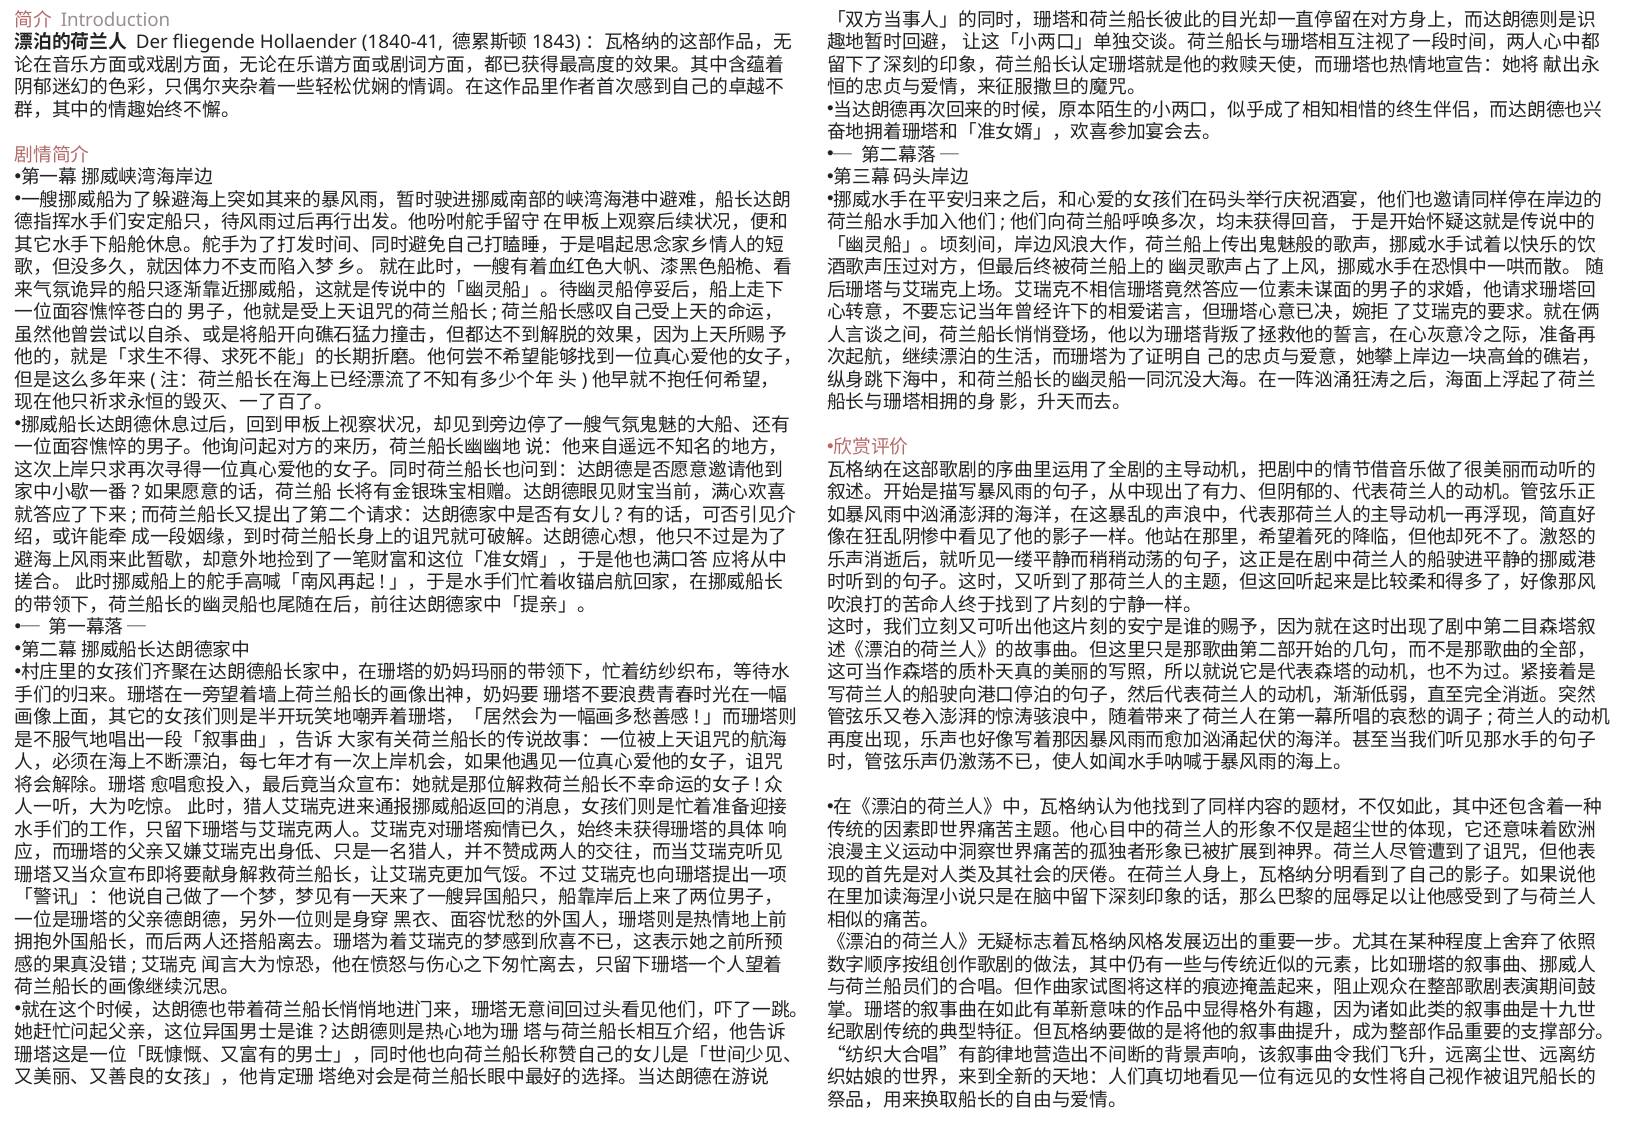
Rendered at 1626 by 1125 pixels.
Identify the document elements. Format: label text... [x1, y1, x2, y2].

text_box 「双方当事人」的同时，珊塔和荷兰船长彼此的目光却一直停留在对方身上，而达朗德则是识趣地暂时回避， 让这「小两口」单独交谈。荷兰船长与珊塔相互注视了一段时间，两人心中都留下了深刻的印象，荷兰船长认定珊塔就是他的救赎天使，而珊塔也热情地宣告：她将 献出永恒的忠贞与爱情，来征服撒旦的魔咒。 当达朗德再次回来的时候，原本陌生的小两口，似乎成了相知相惜的终生伴侣，而达朗德也兴奋地拥着珊塔和「准女婿」，欢喜参加宴会去。 ─ 第二幕落 ─ 第三幕 码头岸边 挪威水手在平安归来之后，和心爱的女孩们在码头举行庆祝酒宴，他们也邀请同样停在岸边的荷兰船水手加入他们;他们向荷兰船呼唤多次，均未获得回音， 于是开始怀疑这就是传说中的「幽灵船」。顷刻间，岸边风浪大作，荷兰船上传出鬼魅般的歌声，挪威水手试着以快乐的饮酒歌声压过对方，但最后终被荷兰船上的 幽灵歌声占了上风，挪威水手在恐惧中一哄而散。 随后珊塔与艾瑞克上场。艾瑞克不相信珊塔竟然答应一位素未谋面的男子的求婚，他请求珊塔回心转意，不要忘记当年曾经许下的相爱诺言，但珊塔心意已决，婉拒 了艾瑞克的要求。就在俩人言谈之间，荷兰船长悄悄登场，他以为珊塔背叛了拯救他的誓言，在心灰意冷之际，准备再次起航，继续漂泊的生活，而珊塔为了证明自 己的忠贞与爱意，她攀上岸边一块高耸的礁岩，纵身跳下海中，和荷兰船长的幽灵船一同沉没大海。在一阵汹涌狂涛之后，海面上浮起了荷兰船长与珊塔相拥的身 影，升天而去。 欣赏评价 瓦格纳在这部歌剧的序曲里运用了全剧的主导动机，把剧中的情节借音乐做了很美丽而动听的叙述。开始是描写暴风雨的句子，从中现出了有力、但阴郁的、代表荷兰人的动机。管弦乐正如暴风雨中汹涌澎湃的海洋，在这暴乱的声浪中，代表那荷兰人的主导动机一再浮现，简直好像在狂乱阴惨中看见了他的影子一样。他站在那里，希望着死的降临，但他却死不了。激怒的乐声消逝后，就听见一缕平静而稍稍动荡的句子，这正是在剧中荷兰人的船驶进平静的挪威港时听到的句子。这时，又听到了那荷兰人的主题，但这回听起来是比较柔和得多了，好像那风吹浪打的苦命人终于找到了片刻的宁静一样。 这时，我们立刻又可听出他这片刻的安宁是谁的赐予，因为就在这时出现了剧中第二目森塔叙述《漂泊的荷兰人》的故事曲。但这里只是那歌曲第二部开始的几句，而不是那歌曲的全部，这可当作森塔的质朴天真的美丽的写照，所以就说它是代表森塔的动机，也不为过。紧接着是写荷兰人的船驶向港口停泊的句子，然后代表荷兰人的动机，渐渐低弱，直至完全消逝。突然管弦乐又卷入澎湃的惊涛骇浪中，随着带来了荷兰人在第一幕所唱的哀愁的调子;荷兰人的动机再度出现，乐声也好像写着那因暴风雨而愈加汹涌起伏的海洋。甚至当我们听见那水手的句子时，管弦乐声仍激荡不已，使人如闻水手呐喊于暴风雨的海上。 在《漂泊的荷兰人》中，瓦格纳认为他找到了同样内容的题材，不仅如此，其中还包含着一种传统的因素即世界痛苦主题。他心目中的荷兰人的形象不仅是超尘世的体现，它还意味着欧洲浪漫主义运动中洞察世界痛苦的孤独者形象已被扩展到神界。荷兰人尽管遭到了诅咒，但他表现的首先是对人类及其社会的厌倦。在荷兰人身上，瓦格纳分明看到了自己的影子。如果说他在里加读海涅小说只是在脑中留下深刻印象的话，那么巴黎的屈辱足以让他感受到了与荷兰人相似的痛苦。 《漂泊的荷兰人》无疑标志着瓦格纳风格发展迈出的重要一步。尤其在某种程度上舍弃了依照数字顺序按组创作歌剧的做法，其中仍有一些与传统近似的元素，比如珊塔的叙事曲、挪威人与荷兰船员们的合唱。但作曲家试图将这样的痕迹掩盖起来，阻止观众在整部歌剧表演期间鼓掌。珊塔的叙事曲在如此有革新意味的作品中显得格外有趣，因为诸如此类的叙事曲是十九世纪歌剧传统的典型特征。但瓦格纳要做的是将他的叙事曲提升，成为整部作品重要的支撑部分。“纺织大合唱”有韵律地营造出不间断的背景声响，该叙事曲令我们飞升，远离尘世、远离纺织姑娘的世界，来到全新的天地：人们真切地看见一位有远见的女性将自己视作被诅咒船长的祭品，用来换取船长的自由与爱情。 [812, 0, 1625, 1118]
text_box 简介 Introduction 漂泊的荷兰人 Der fliegende Hollaender (1840-41, 德累斯顿1843)：瓦格纳的这部作品，无论在音乐方面或戏剧方面，无论在乐谱方面或剧词方面，都已获得最高度的效果。其中含蕴着阴郁迷幻的色彩，只偶尔夹杂着一些轻松优娴的情调。在这作品里作者首次感到自己的卓越不群，其中的情趣始终不懈。 剧情简介 第一幕 挪威峡湾海岸边 一艘挪威船为了躲避海上突如其来的暴风雨，暂时驶进挪威南部的峡湾海港中避难，船长达朗德指挥水手们安定船只，待风雨过后再行出发。他吩咐舵手留守 在甲板上观察后续状况，便和其它水手下船舱休息。舵手为了打发时间、同时避免自己打瞌睡，于是唱起思念家乡情人的短歌，但没多久，就因体力不支而陷入梦 乡。 就在此时，一艘有着血红色大帆、漆黑色船桅、看来气氛诡异的船只逐渐靠近挪威船，这就是传说中的「幽灵船」。待幽灵船停妥后，船上走下一位面容憔悴苍白的 男子，他就是受上天诅咒的荷兰船长;荷兰船长感叹自己受上天的命运，虽然他曾尝试以自杀、或是将船开向礁石猛力撞击，但都达不到解脱的效果，因为上天所赐 予他的，就是「求生不得、求死不能」的长期折磨。他何尝不希望能够找到一位真心爱他的女子，但是这么多年来(注：荷兰船长在海上已经漂流了不知有多少个年 头)他早就不抱任何希望，现在他只祈求永恒的毁灭、一了百了。 挪威船长达朗德休息过后，回到甲板上视察状况，却见到旁边停了一艘气氛鬼魅的大船、还有一位面容憔悴的男子。他询问起对方的来历，荷兰船长幽幽地 说：他来自遥远不知名的地方，这次上岸只求再次寻得一位真心爱他的女子。同时荷兰船长也问到：达朗德是否愿意邀请他到家中小歇一番?如果愿意的话，荷兰船 长将有金银珠宝相赠。达朗德眼见财宝当前，满心欢喜就答应了下来;而荷兰船长又提出了第二个请求：达朗德家中是否有女儿?有的话，可否引见介绍，或许能牵 成一段姻缘，到时荷兰船长身上的诅咒就可破解。达朗德心想，他只不过是为了避海上风雨来此暂歇，却意外地捡到了一笔财富和这位「准女婿」，于是他也满口答 应将从中搓合。 此时挪威船上的舵手高喊「南风再起!」，于是水手们忙着收锚启航回家，在挪威船长的带领下，荷兰船长的幽灵船也尾随在后，前往达朗德家中「提亲」。 ─ 第一幕落 ─ 第二幕 挪威船长达朗德家中 村庄里的女孩们齐聚在达朗德船长家中，在珊塔的奶妈玛丽的带领下，忙着纺纱织布，等待水手们的归来。珊塔在一旁望着墙上荷兰船长的画像出神，奶妈要 珊塔不要浪费青春时光在一幅画像上面，其它的女孩们则是半开玩笑地嘲弄着珊塔，「居然会为一幅画多愁善感!」而珊塔则是不服气地唱出一段「叙事曲」，告诉 大家有关荷兰船长的传说故事：一位被上天诅咒的航海人，必须在海上不断漂泊，每七年才有一次上岸机会，如果他遇见一位真心爱他的女子，诅咒将会解除。珊塔 愈唱愈投入，最后竟当众宣布：她就是那位解救荷兰船长不幸命运的女子!众人一听，大为吃惊。 此时，猎人艾瑞克进来通报挪威船返回的消息，女孩们则是忙着准备迎接水手们的工作，只留下珊塔与艾瑞克两人。艾瑞克对珊塔痴情已久，始终未获得珊塔的具体 响应，而珊塔的父亲又嫌艾瑞克出身低、只是一名猎人，并不赞成两人的交往，而当艾瑞克听见珊塔又当众宣布即将要献身解救荷兰船长，让艾瑞克更加气馁。不过 艾瑞克也向珊塔提出一项「警讯」：他说自己做了一个梦，梦见有一天来了一艘异国船只，船靠岸后上来了两位男子，一位是珊塔的父亲德朗德，另外一位则是身穿 黑衣、面容忧愁的外国人，珊塔则是热情地上前拥抱外国船长，而后两人还搭船离去。珊塔为着艾瑞克的梦感到欣喜不已，这表示她之前所预感的果真没错;艾瑞克 闻言大为惊恐，他在愤怒与伤心之下匆忙离去，只留下珊塔一个人望着荷兰船长的画像继续沉思。 就在这个时候，达朗德也带着荷兰船长悄悄地进门来，珊塔无意间回过头看见他们，吓了一跳。她赶忙问起父亲，这位异国男士是谁?达朗德则是热心地为珊 塔与荷兰船长相互介绍，他告诉珊塔这是一位「既慷慨、又富有的男士」，同时他也向荷兰船长称赞自己的女儿是「世间少见、又美丽、又善良的女孩」，他肯定珊 塔绝对会是荷兰船长眼中最好的选择。当达朗德在游说 [0, 0, 812, 1095]
